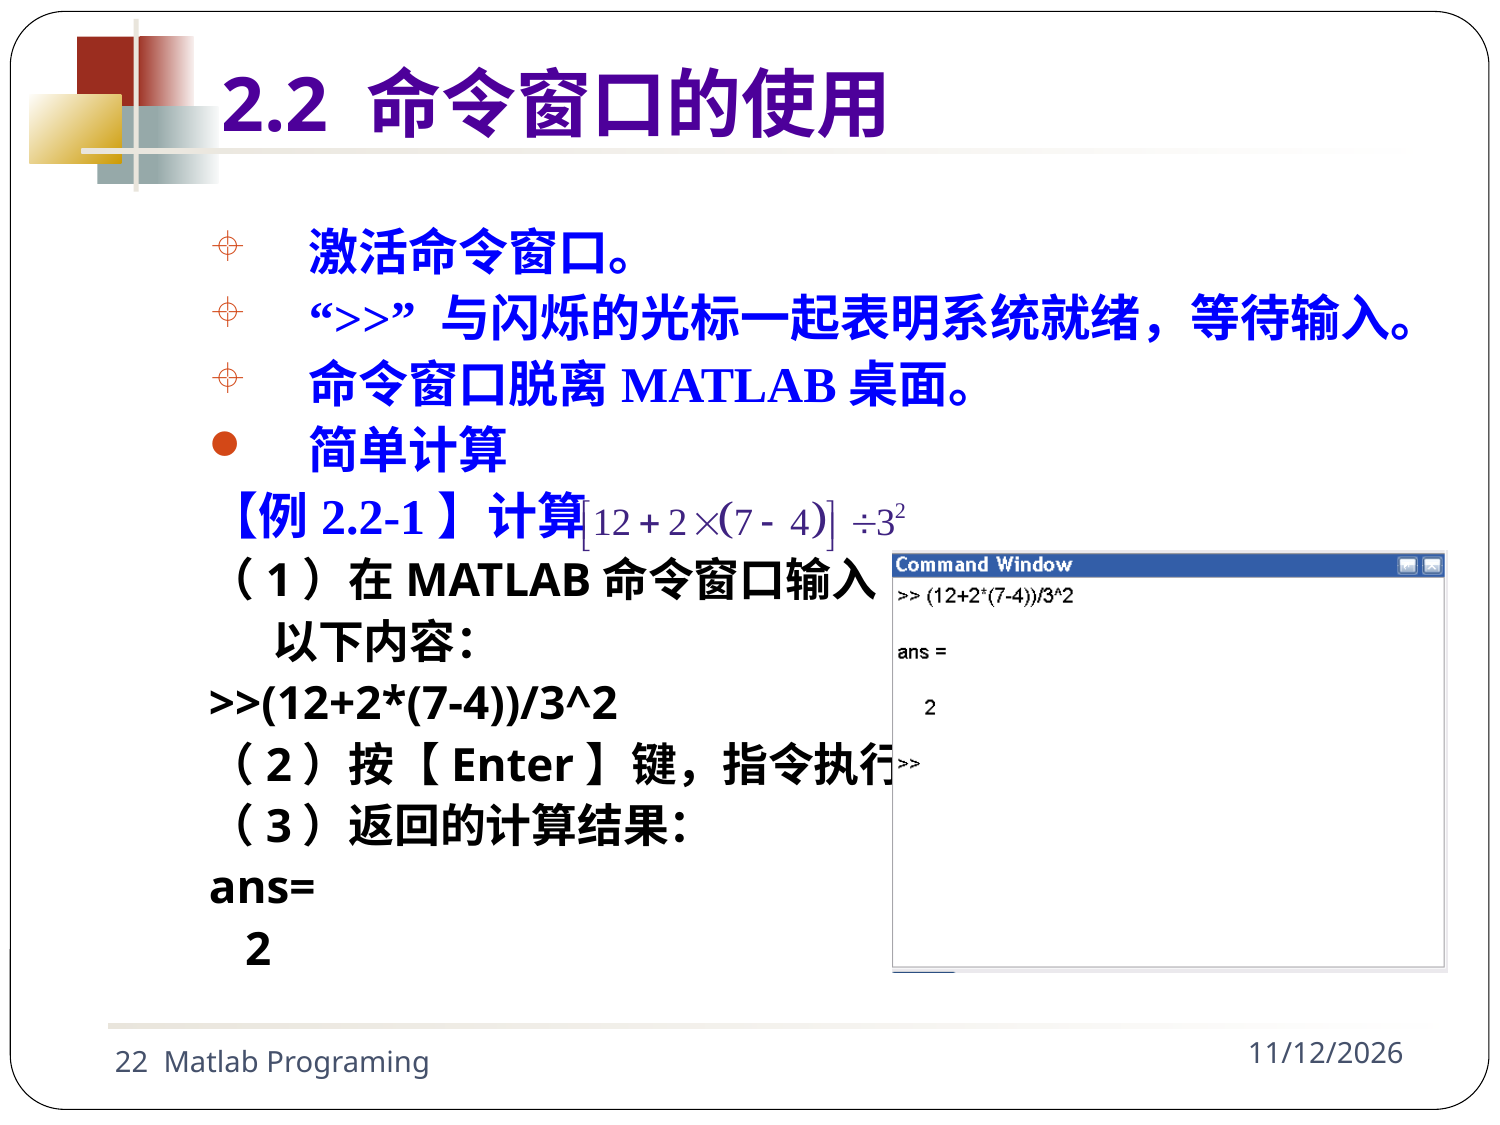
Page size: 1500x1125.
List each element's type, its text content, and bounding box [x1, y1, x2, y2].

list 激活命令窗口。 “>>” 与闪烁的光标一起表明系统就绪，等待输入。 命令窗口脱离MATLAB桌面。 简单计算 【例2.2-1】计算 （1）在MATLAB命令窗口输入 以下内容： >>(12+2*(7-4))/3^2 （2）按【Enter】键，指令执行。 （3）返回的计算结果： ans= 2 [193, 219, 1412, 1007]
text_box 22 Matlab Programing [100, 1023, 751, 1099]
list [572, 491, 916, 562]
title 2.2 命令窗口的使用 [206, 0, 1486, 162]
text_box [1012, 1015, 1419, 1094]
picture [891, 550, 1448, 974]
